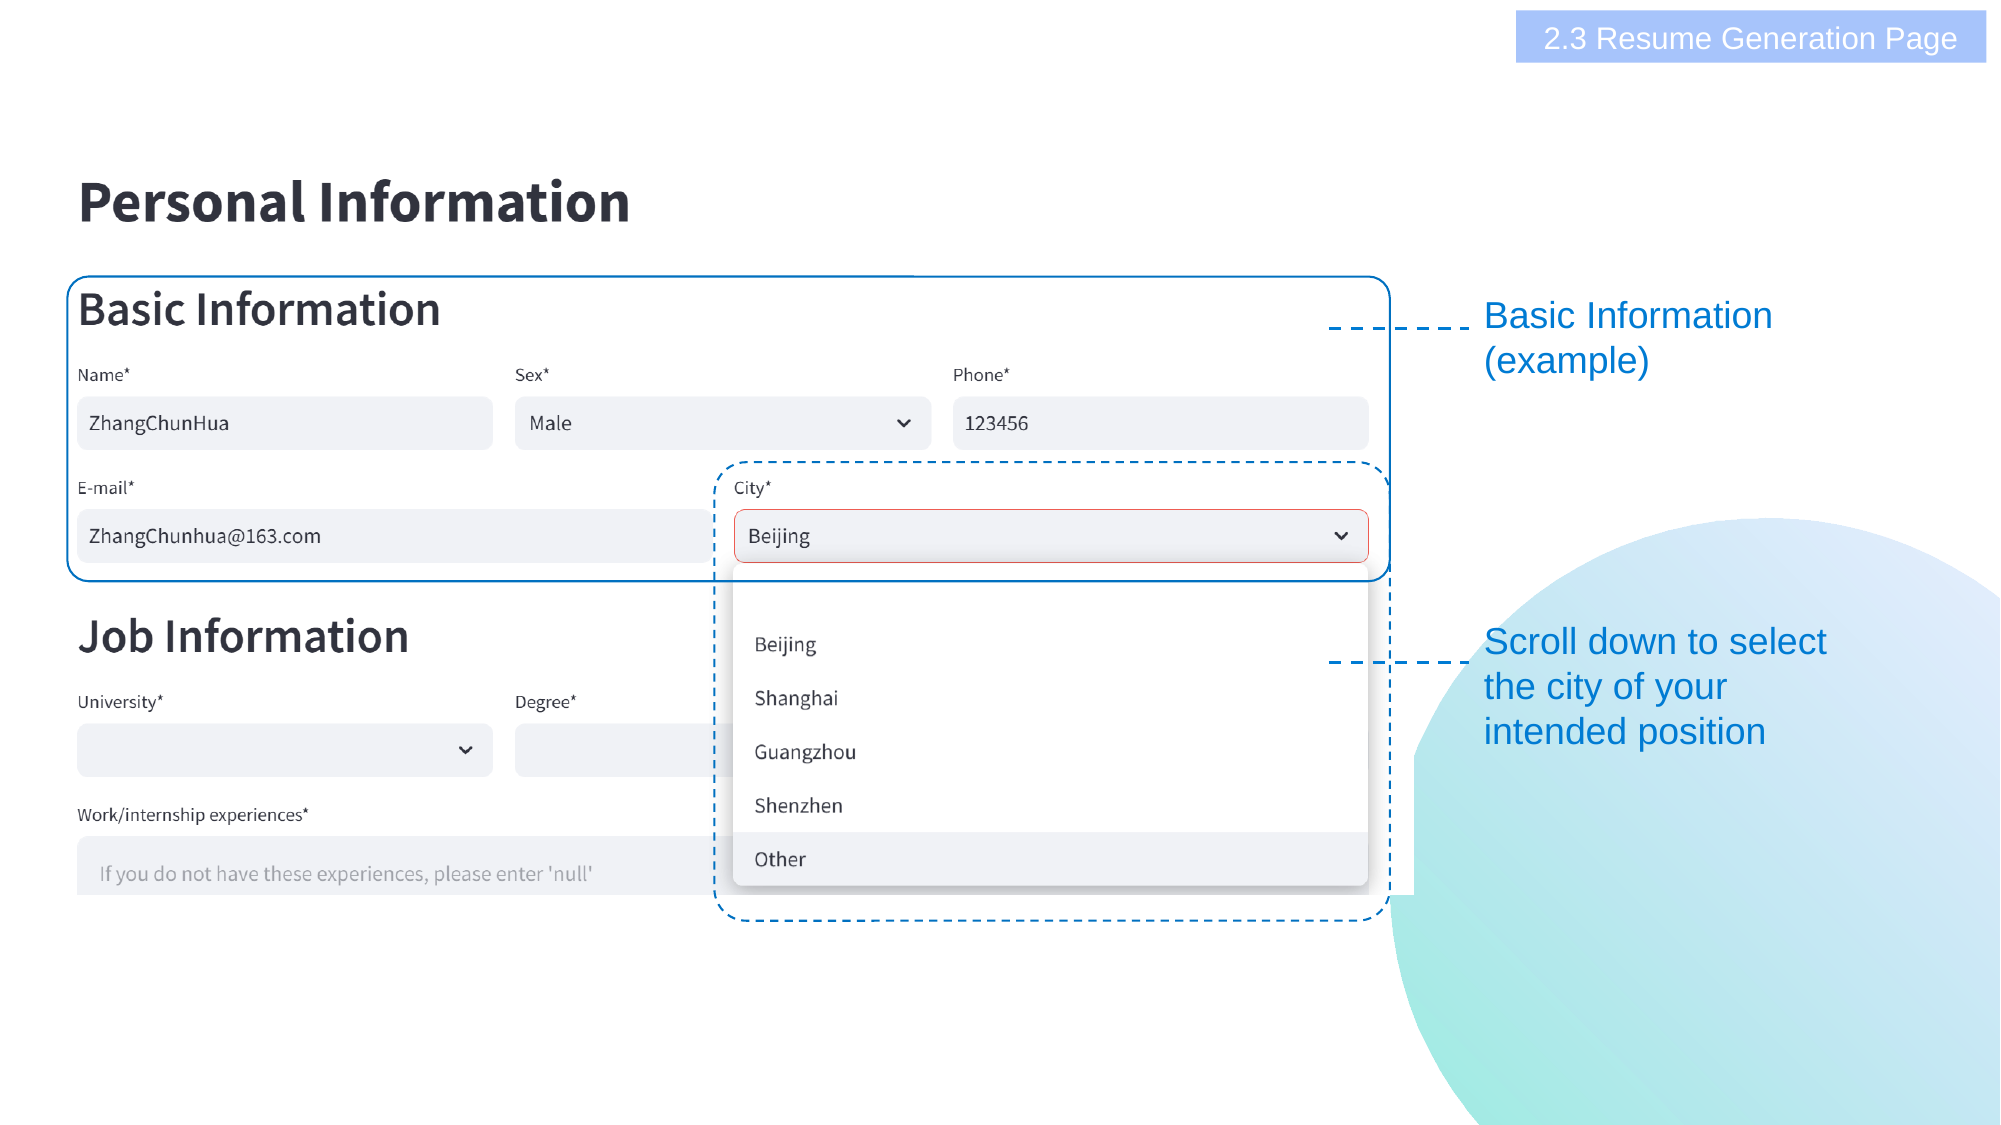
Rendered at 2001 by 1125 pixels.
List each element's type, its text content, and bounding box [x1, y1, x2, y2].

text_box Scroll down to select the city of your intended position [1469, 609, 1845, 760]
text_box Basic Information (example) [1469, 283, 1824, 389]
picture [43, 155, 1414, 895]
text_box [1389, 516, 2000, 1125]
text_box 2.3 Resume Generation Page [1516, 10, 1987, 63]
text_box [713, 895, 1390, 922]
